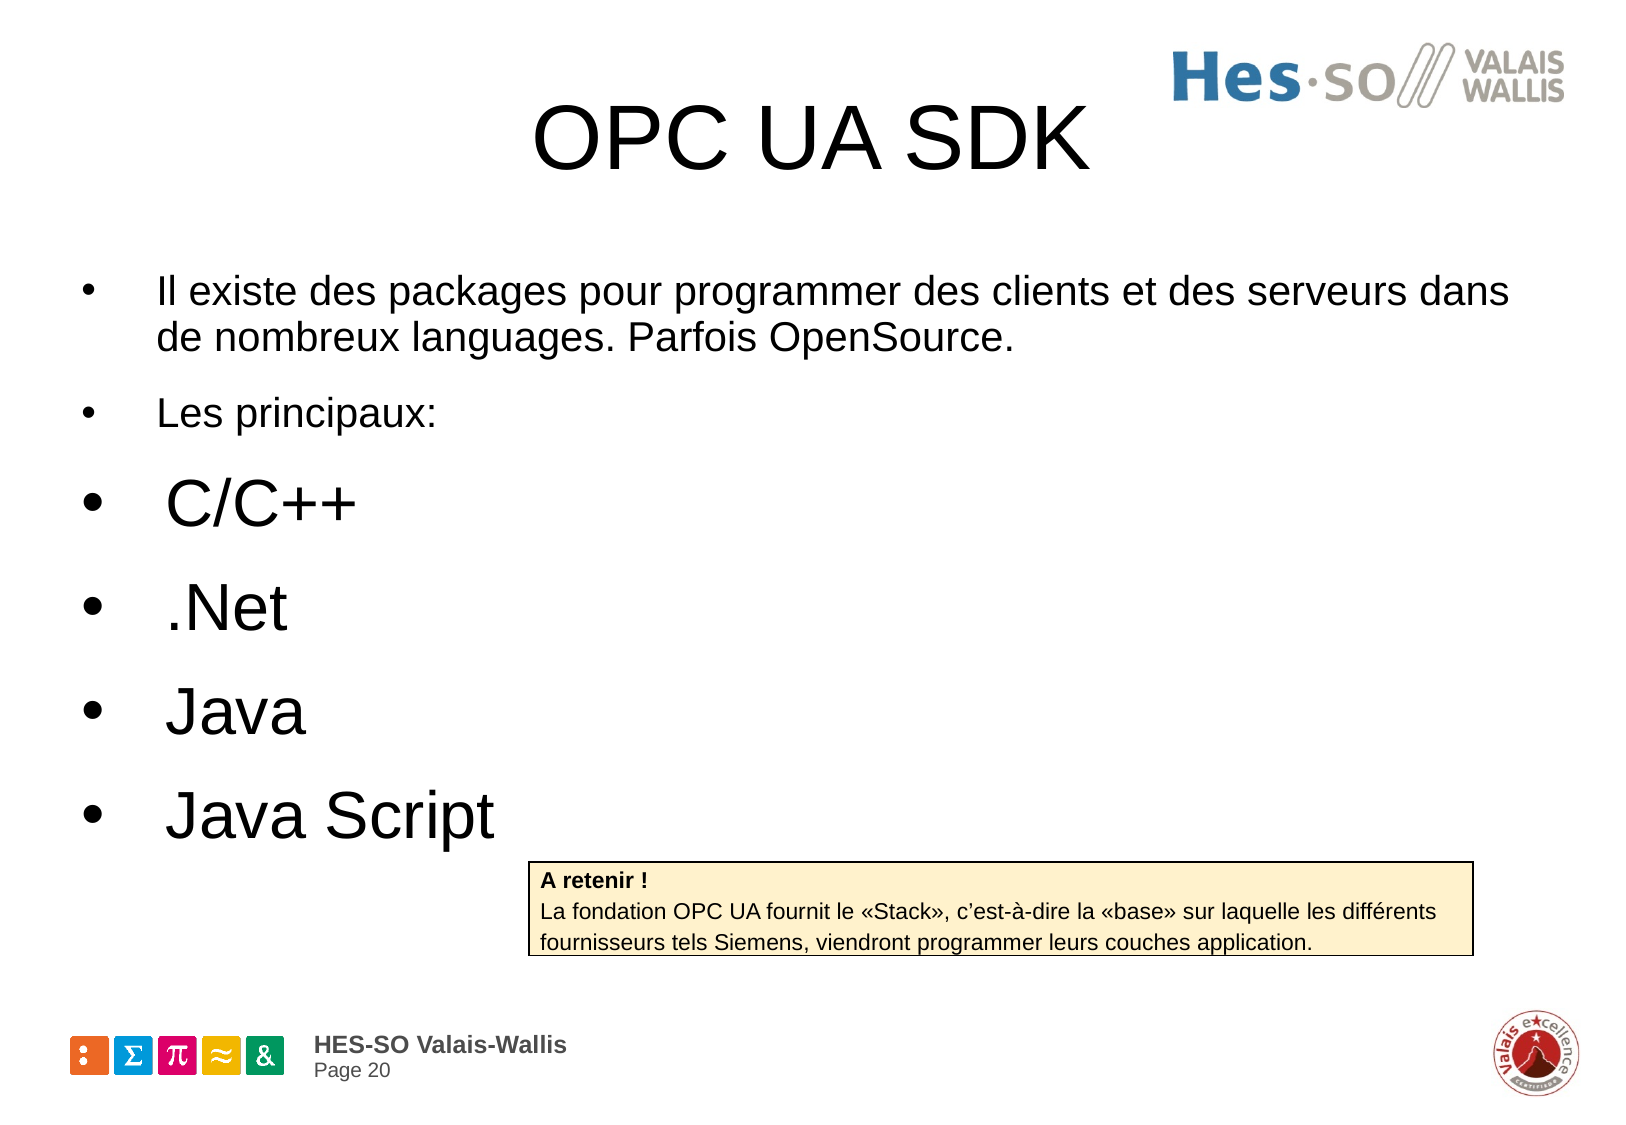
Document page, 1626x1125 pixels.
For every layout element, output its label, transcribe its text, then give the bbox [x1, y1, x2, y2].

picture [126, 1046, 141, 1057]
picture [1173, 42, 1564, 108]
picture [153, 1036, 284, 1075]
list Il existe des packages pour programmer des clients et des serveurs dans de nombreux languages. Parfois OpenSource. Les principaux: C/C++ .Net Java Java Script [81, 263, 1544, 1006]
picture [126, 1059, 140, 1065]
table_header A retenir ! La fondation OPC UA fournit le «Stack», c’est-à-dire la «base» sur laquelle les différents fournisseurs tels Siemens, viendront programmer leurs couches application. [530, 863, 1472, 955]
title OPC UA SDK [81, 45, 1544, 233]
picture [70, 1036, 114, 1075]
picture [1491, 1008, 1581, 1098]
